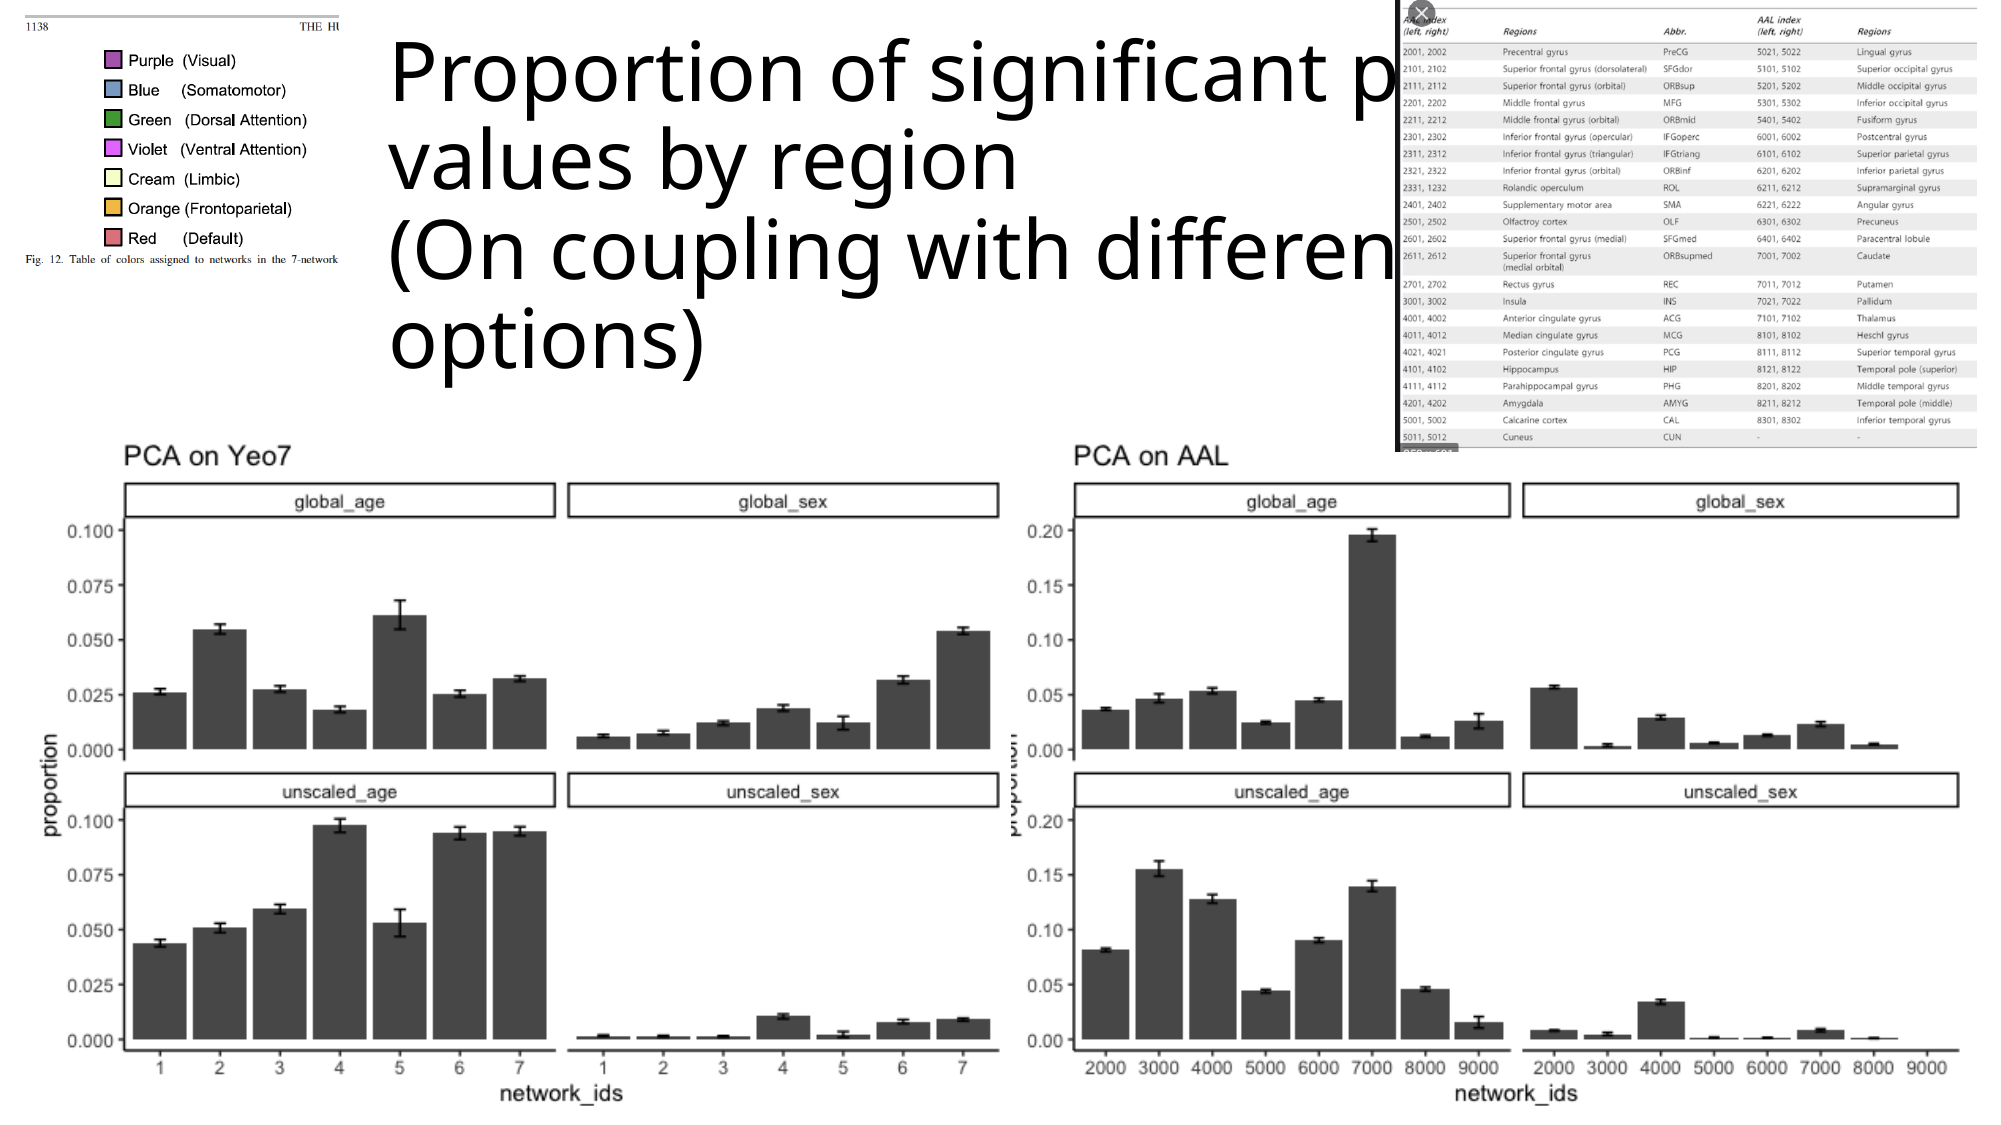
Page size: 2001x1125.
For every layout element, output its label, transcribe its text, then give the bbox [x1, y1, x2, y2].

picture [21, 8, 339, 267]
title Proportion of significant p-values by region (On coupling with different options) [373, 20, 1395, 396]
picture [28, 0, 1977, 1117]
